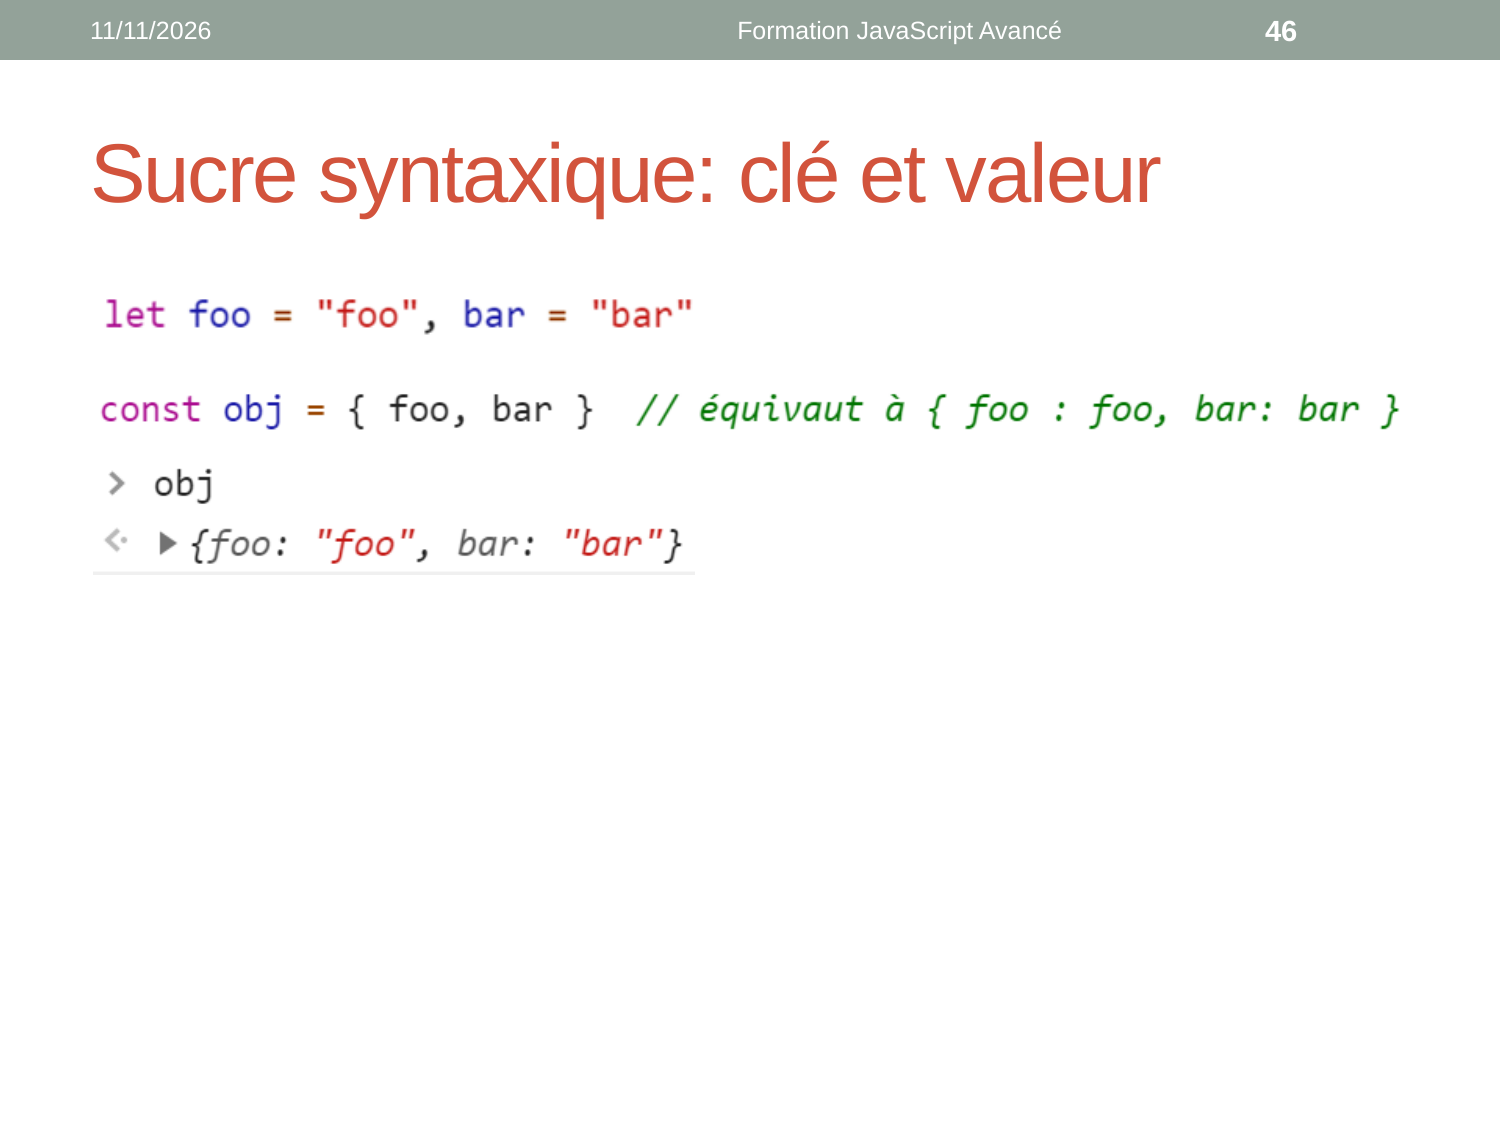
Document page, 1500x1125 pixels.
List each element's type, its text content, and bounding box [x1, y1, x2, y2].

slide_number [75, 3, 550, 57]
picture [92, 283, 715, 354]
footer Formation JavaScript Avancé [562, 3, 1238, 57]
title Sucre syntaxique: clé et valeur [75, 87, 1425, 250]
picture [92, 385, 608, 436]
slide_number 46 [1250, 3, 1425, 57]
picture [92, 463, 695, 575]
picture [631, 385, 1408, 434]
